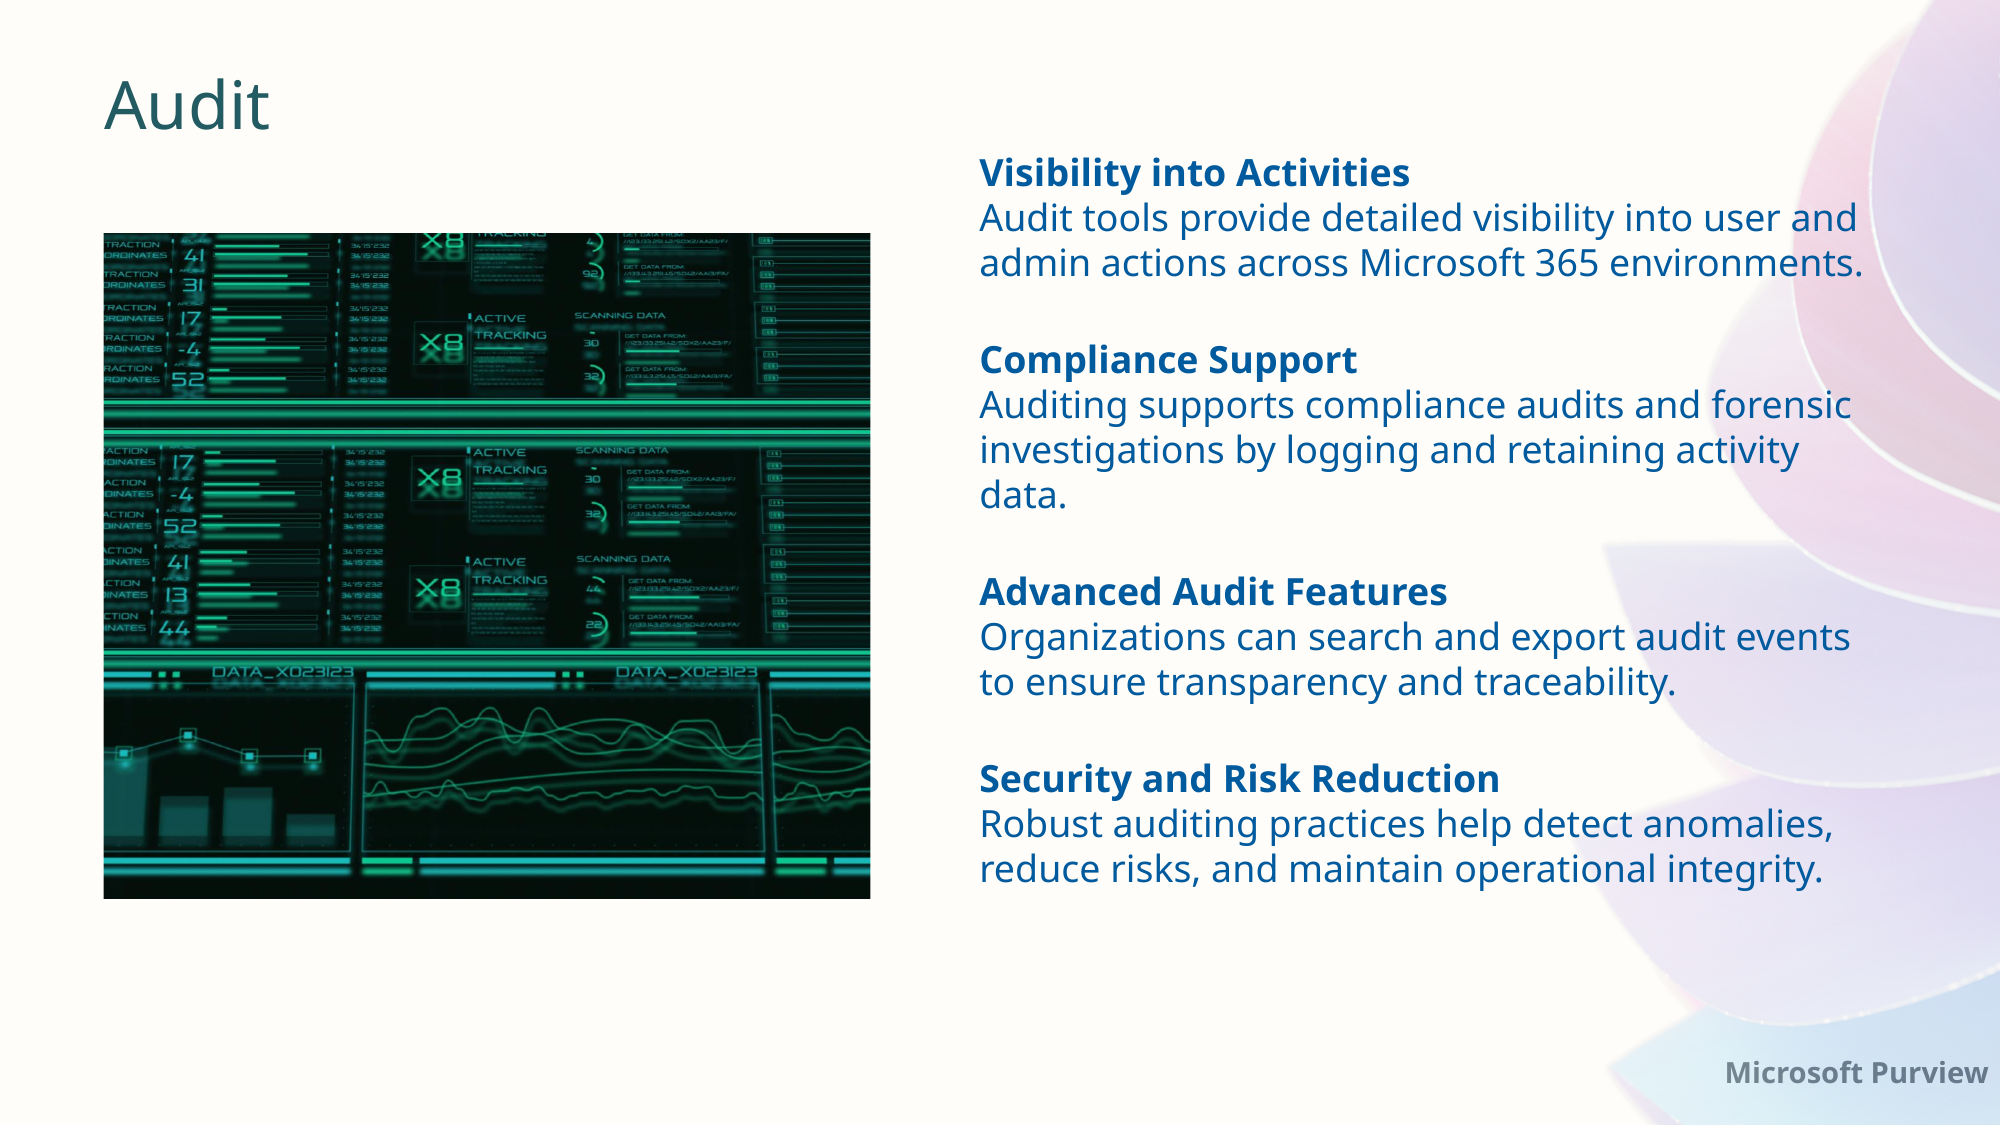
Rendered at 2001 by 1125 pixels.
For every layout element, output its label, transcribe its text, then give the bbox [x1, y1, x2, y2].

picture [103, 233, 871, 899]
title Audit [104, 72, 871, 233]
list Visibility into Activities Audit tools provide detailed visibility into user and admin actions across Microsoft 365 environments. Compliance Support Auditing supports compliance audits and forensic investigations by logging and retaining activity data. Advanced Audit Features Organizations can search and export audit events to ensure transparency and traceability. Security and Risk Reduction Robust auditing practices help detect anomalies, reduce risks, and maintain operational integrity. [964, 141, 1896, 1059]
